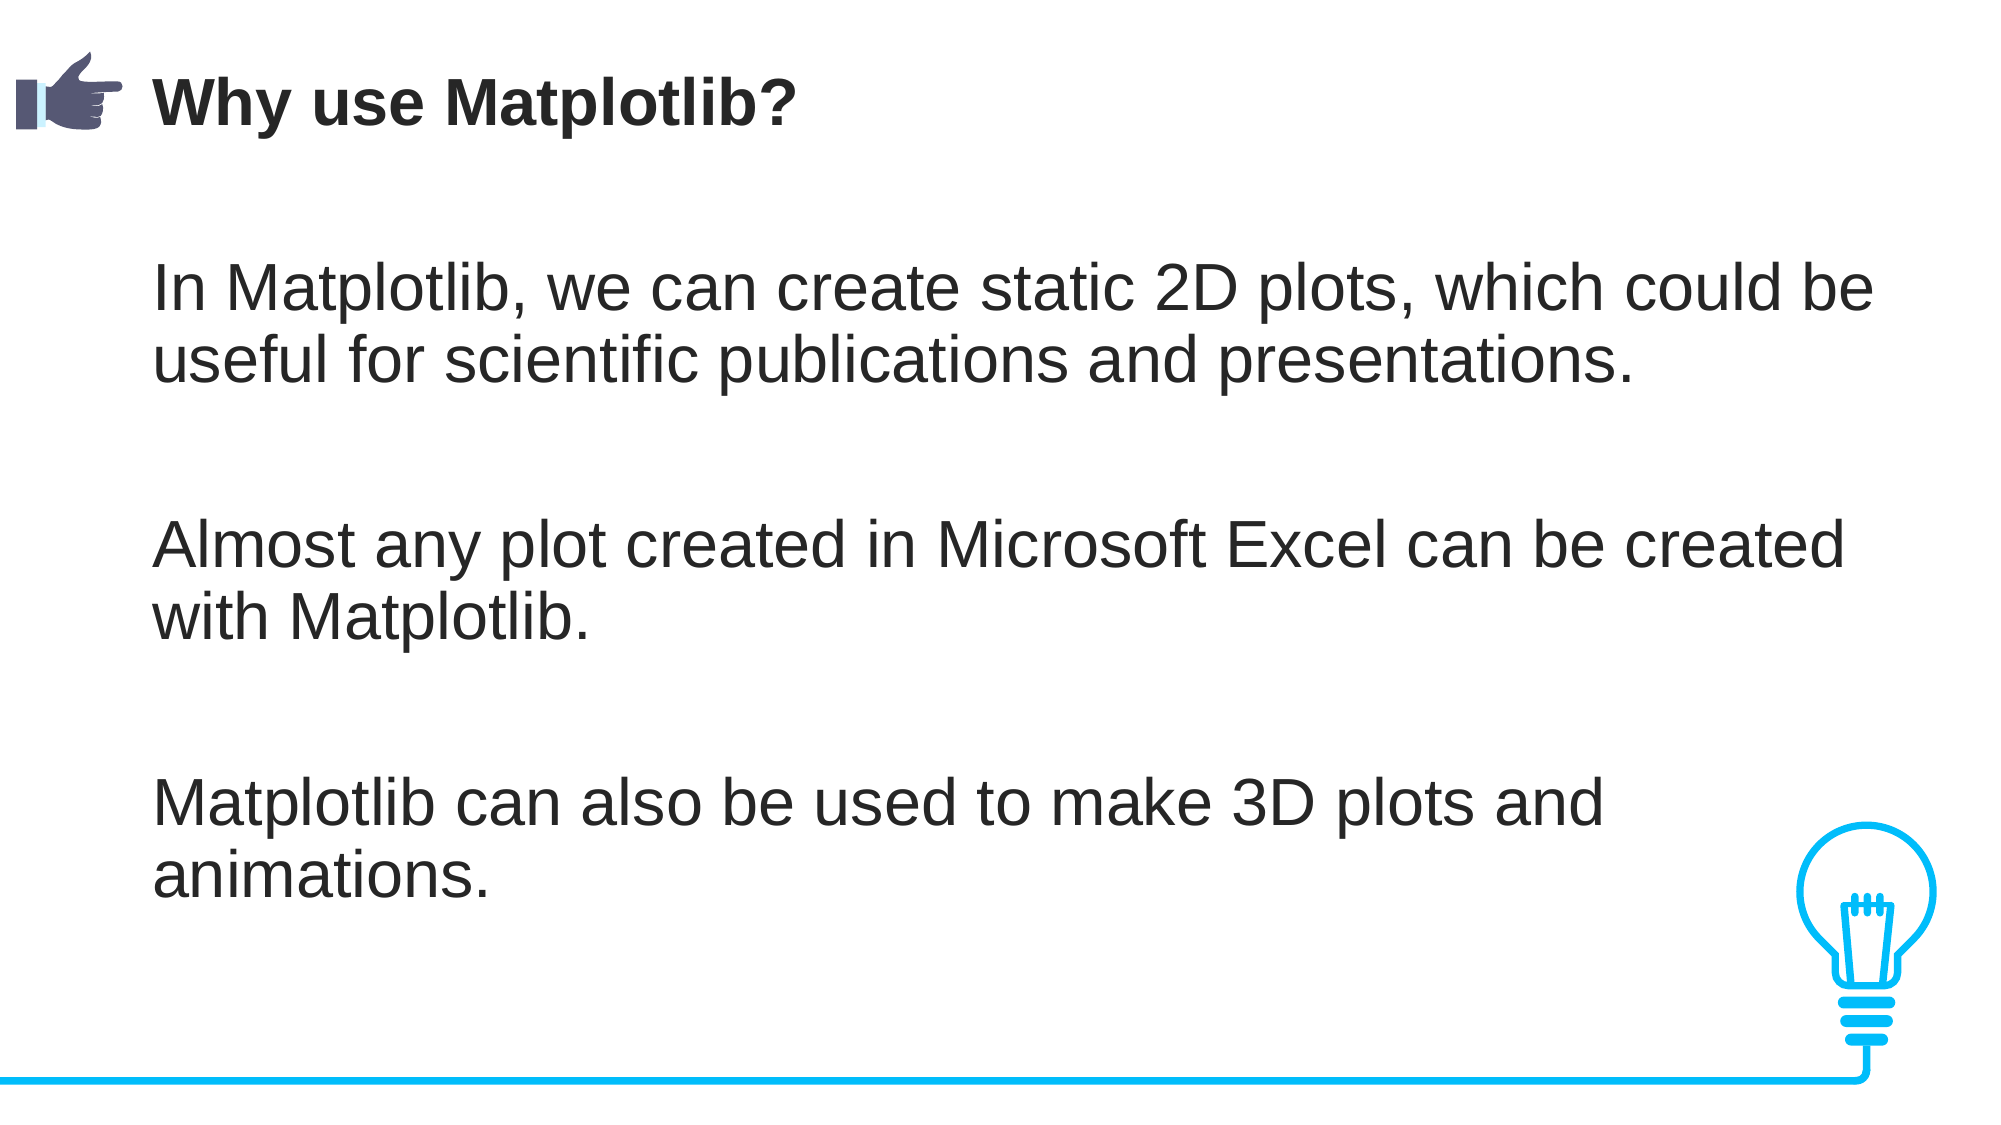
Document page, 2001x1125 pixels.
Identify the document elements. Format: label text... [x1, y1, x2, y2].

list Why use Matplotlib? In Matplotlib, we can create static 2D plots, which could be useful for scientific publications and presentations. Almost any plot created in Microsoft Excel can be created with Matplotlib. Matplotlib can also be used to make 3D plots and animations. [137, 55, 1976, 1017]
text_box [16, 51, 123, 130]
